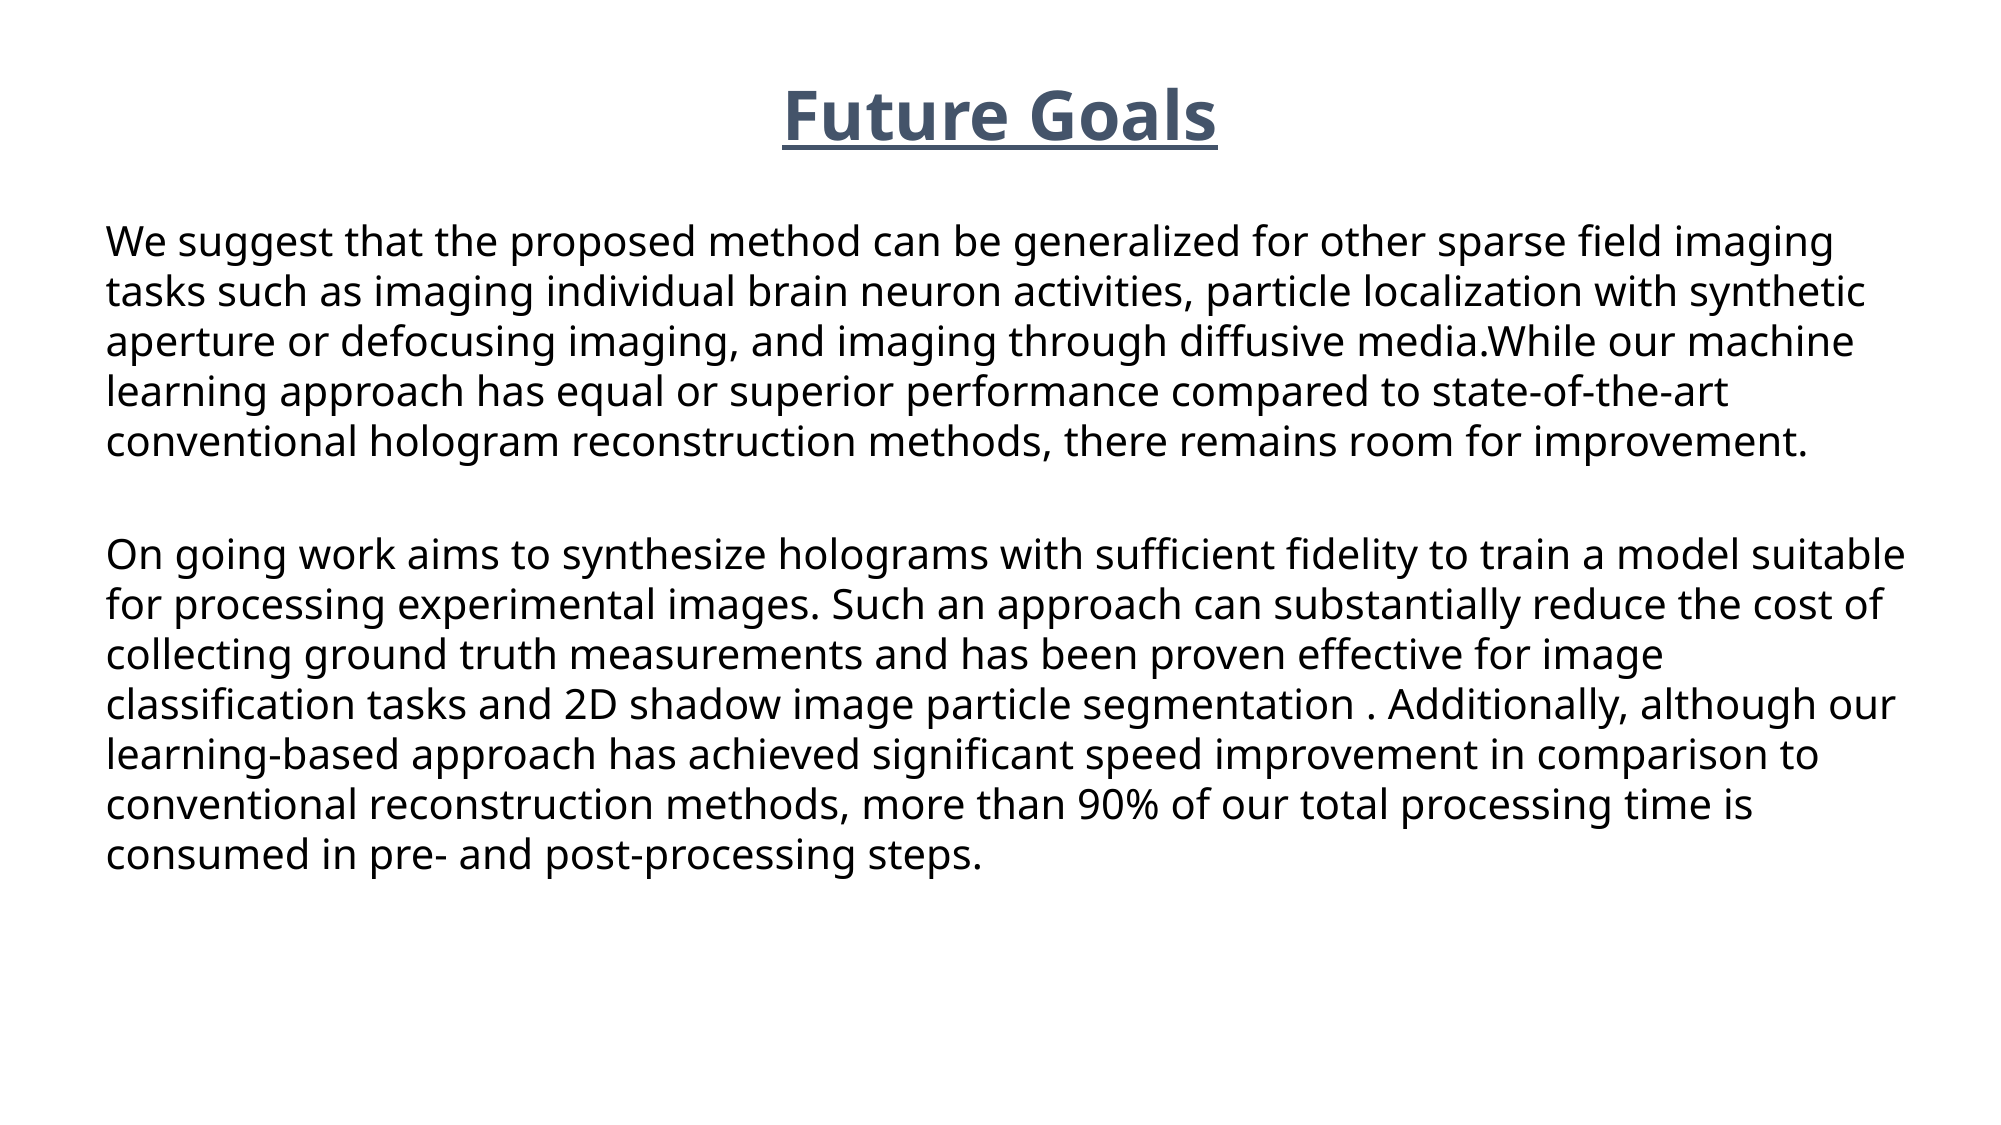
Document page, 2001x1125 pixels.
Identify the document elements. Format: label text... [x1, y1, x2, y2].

text_box We suggest that the proposed method can be generalized for other sparse field imaging tasks such as imaging individual brain neuron activities, particle localization with synthetic aperture or defocusing imaging, and imaging through diffusive media.While our machine learning approach has equal or superior performance compared to state-of-the-art conventional hologram reconstruction methods, there remains room for improvement. On going work aims to synthesize holograms with sufficient fidelity to train a model suitable for processing experimental images. Such an approach can substantially reduce the cost of collecting ground truth measurements and has been proven effective for image classification tasks and 2D shadow image particle segmentation . Additionally, although our learning-based approach has achieved significant speed improvement in comparison to conventional reconstruction methods, more than 90% of our total processing time is consumed in pre- and post-processing steps. [90, 207, 1922, 971]
text_box Future Goals [236, 40, 1764, 185]
